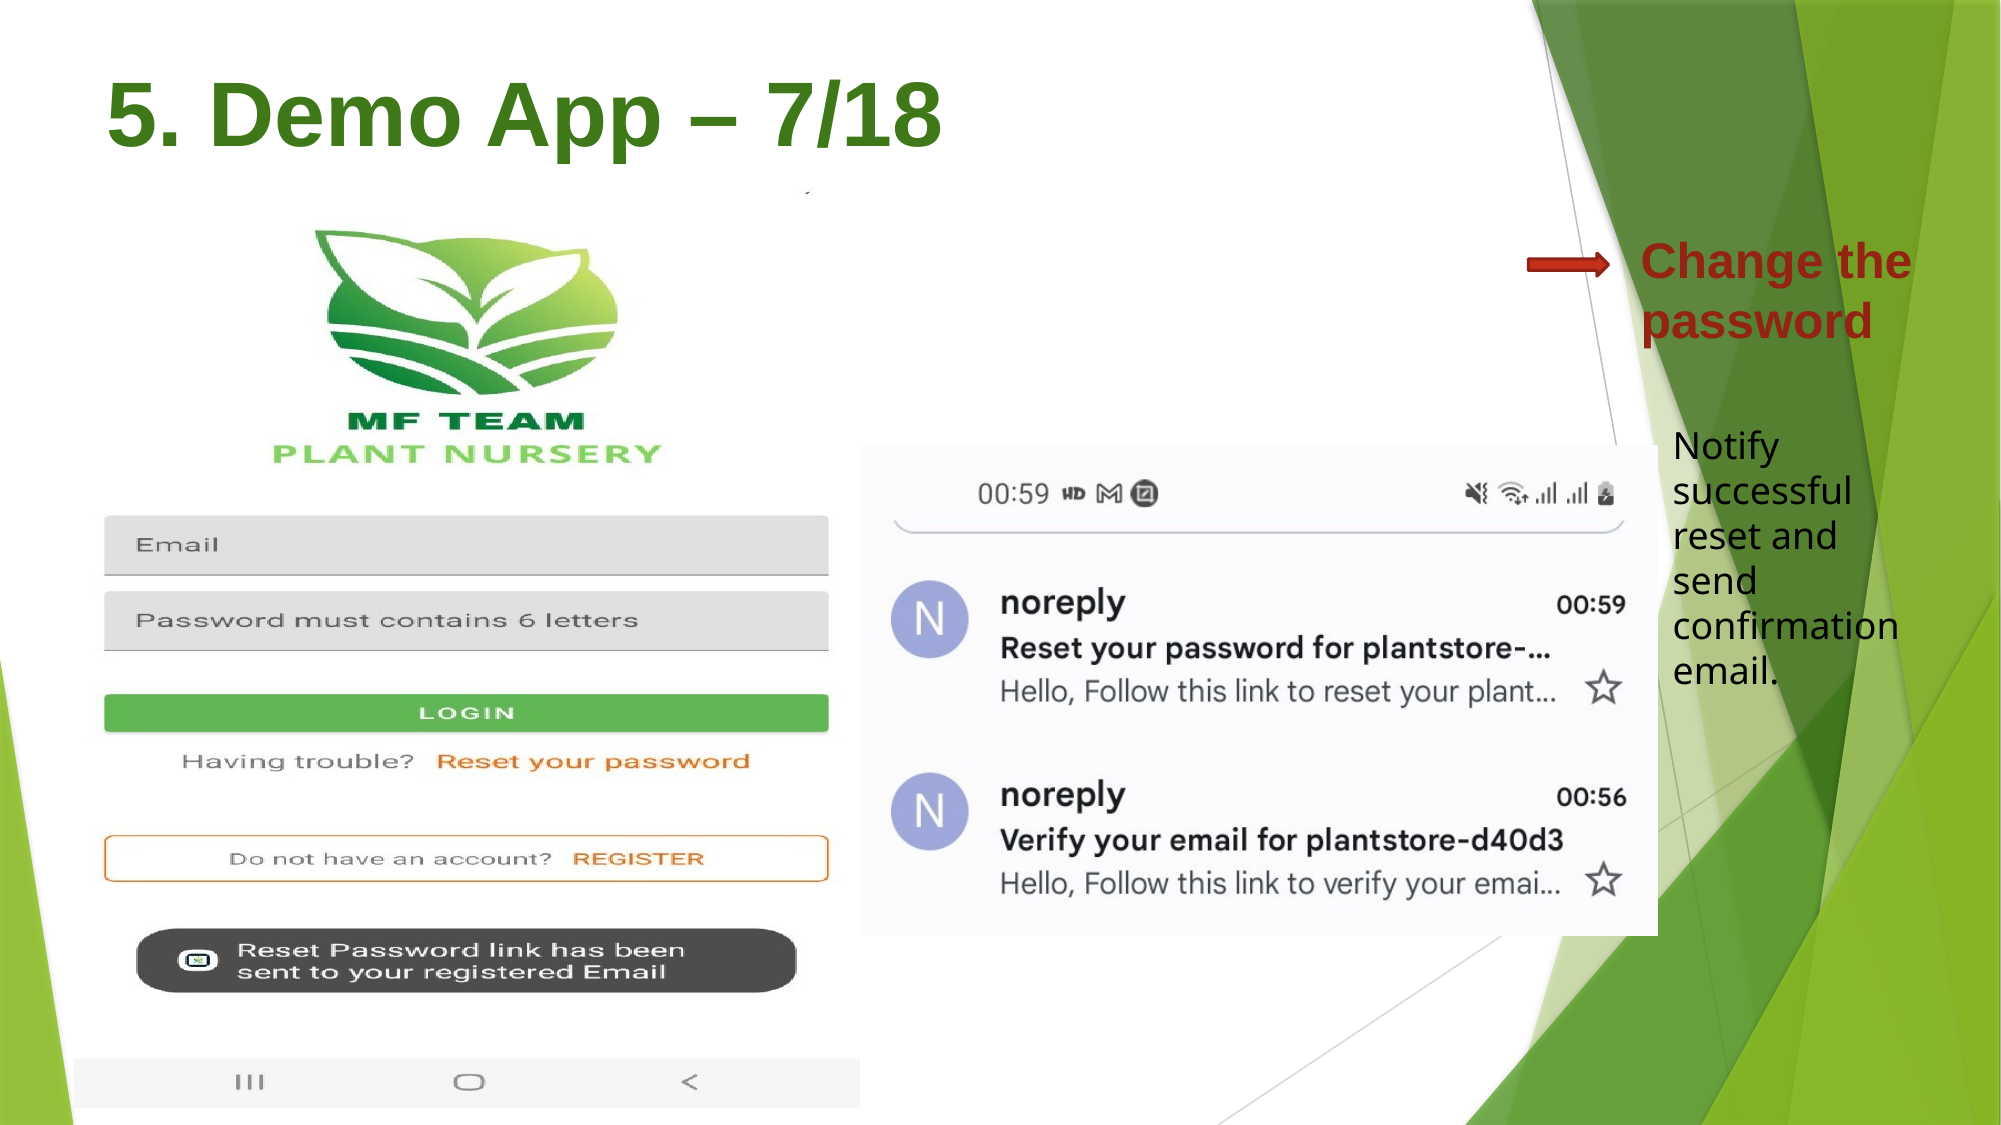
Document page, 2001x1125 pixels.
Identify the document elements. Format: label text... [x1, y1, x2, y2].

picture [73, 164, 1659, 1108]
title 5. Demo App – 7/18 [91, 47, 1480, 232]
text_box [1526, 251, 1610, 278]
list Change the password [1625, 221, 2000, 484]
text_box Notify successful reset and send confirmation email. [1657, 414, 1937, 699]
